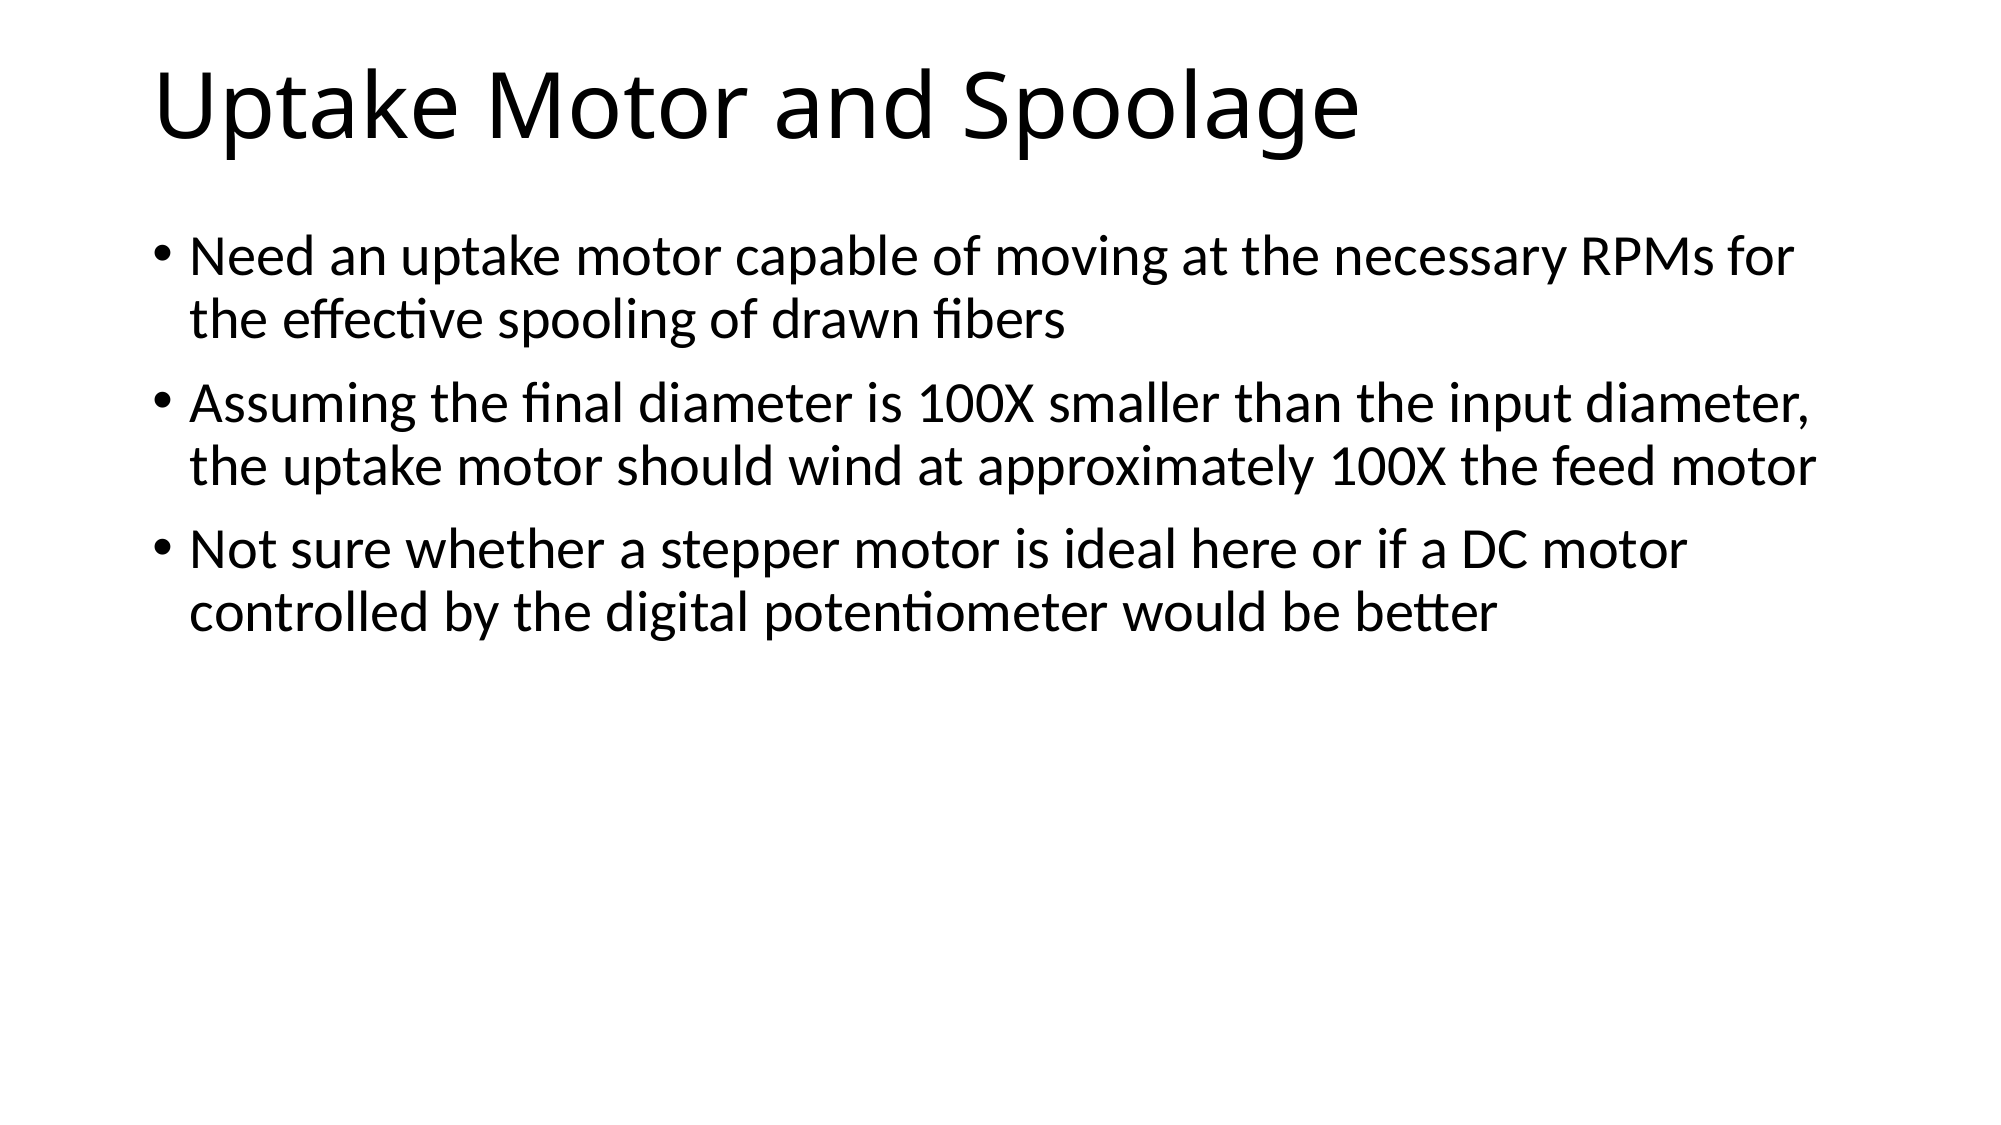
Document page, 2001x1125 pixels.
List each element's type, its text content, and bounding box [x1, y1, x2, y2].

list Need an uptake motor capable of moving at the necessary RPMs for the effective spooling of drawn fibers Assuming the final diameter is 100X smaller than the input diameter, the uptake motor should wind at approximately 100X the feed motor Not sure whether a stepper motor is ideal here or if a DC motor controlled by the digital potentiometer would be better [137, 217, 1863, 1014]
title Uptake Motor and Spoolage [137, 0, 1863, 217]
